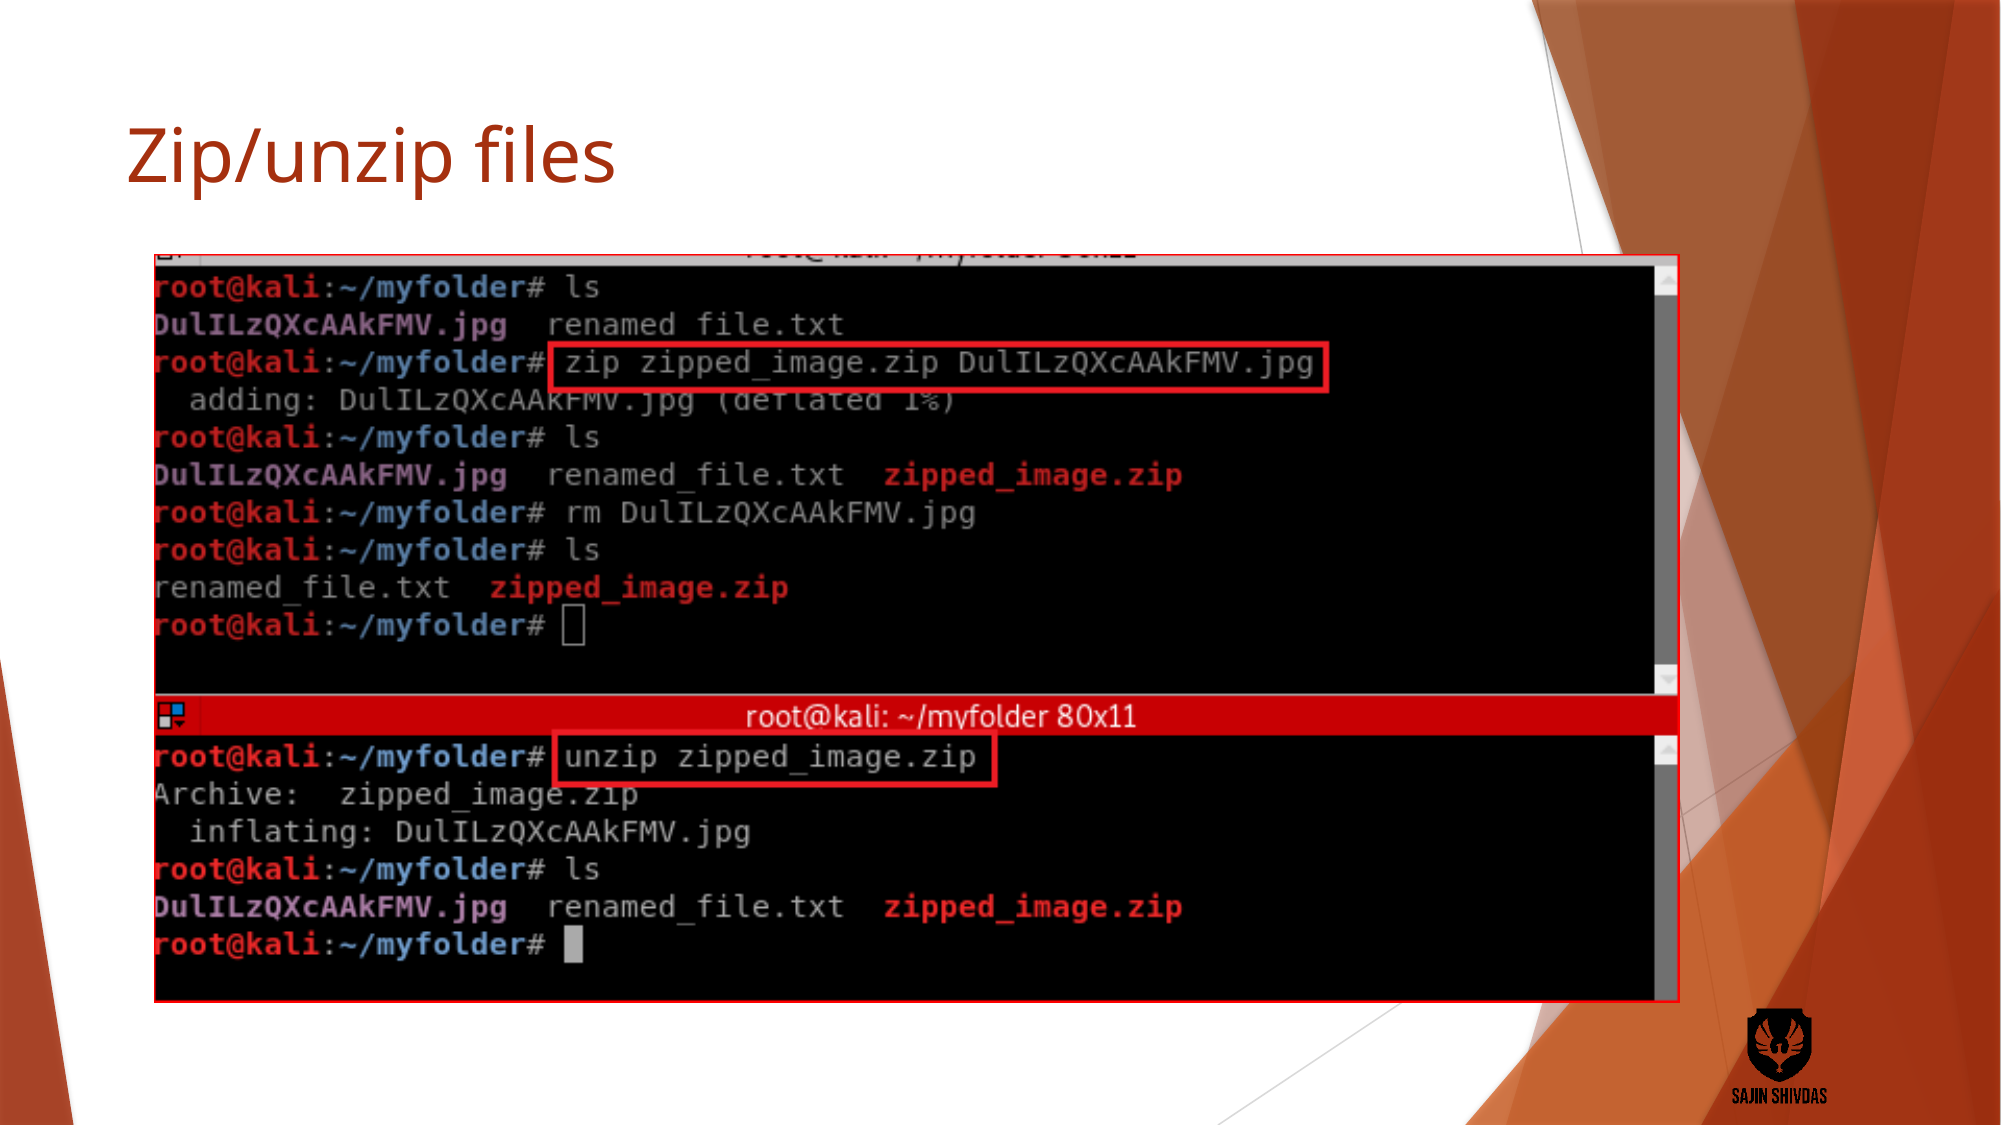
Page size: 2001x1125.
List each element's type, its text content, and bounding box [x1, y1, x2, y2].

picture [1721, 998, 1840, 1116]
title Zip/unzip files [111, 99, 1522, 317]
picture [153, 254, 1681, 1004]
